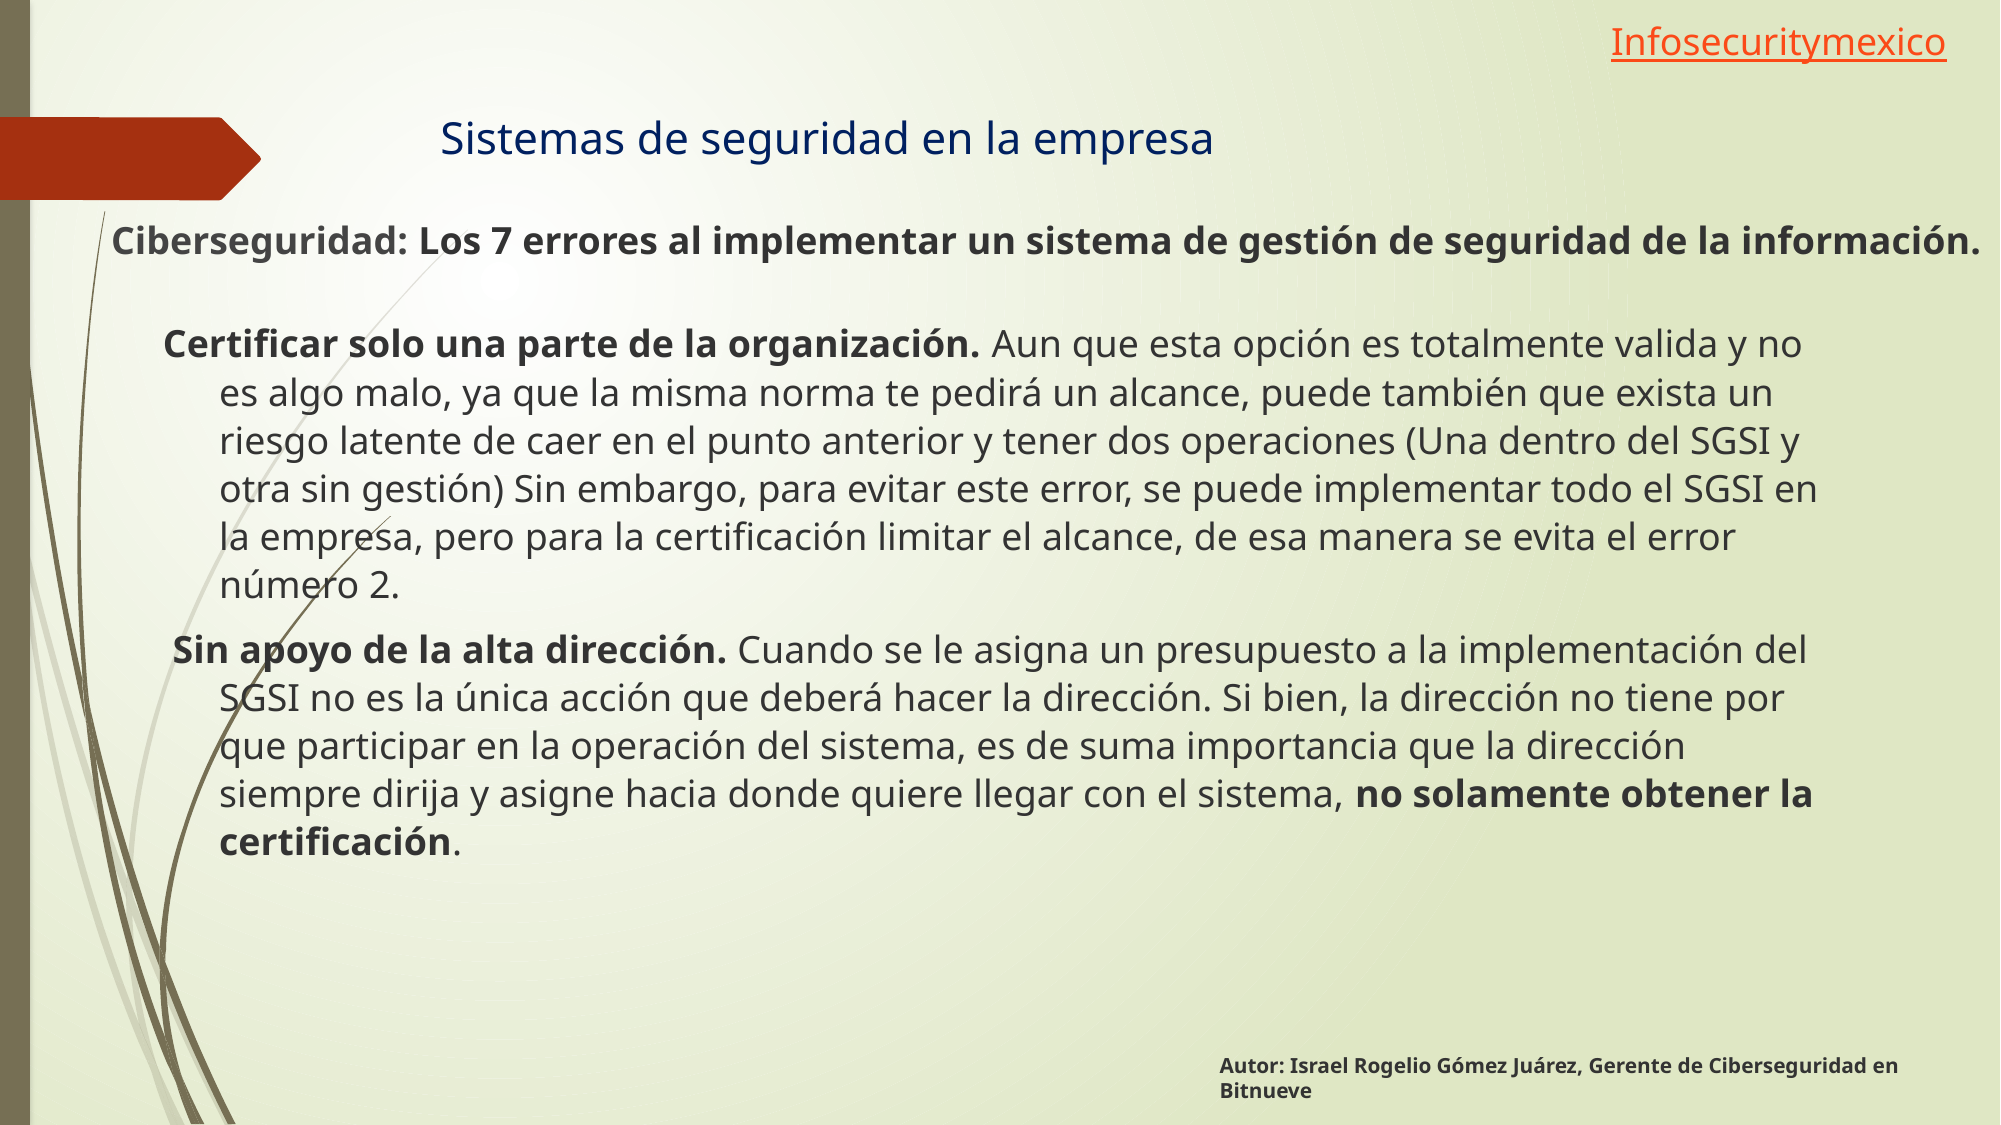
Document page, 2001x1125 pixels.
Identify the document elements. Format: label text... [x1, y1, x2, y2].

text_box Ciberseguridad: Los 7 errores al implementar un sistema de gestión de seguridad de la información. [96, 210, 2000, 315]
text_box Certificar solo una parte de la organización. Aun que esta opción es totalmente valida y no es algo malo, ya que la misma norma te pedirá un alcance, puede también que exista un riesgo latente de caer en el punto anterior y tener dos operaciones (Una dentro del SGSI y otra sin gestión) Sin embargo, para evitar este error, se puede implementar todo el SGSI en la empresa, pero para la certificación limitar el alcance, de esa manera se evita el error número 2. Sin apoyo de la alta dirección. Cuando se le asigna un presupuesto a la implementación del SGSI no es la única acción que deberá hacer la dirección. Si bien, la dirección no tiene por que participar en la operación del sistema, es de suma importancia que la dirección siempre dirija y asigne hacia donde quiere llegar con el sistema, no solamente obtener la certificación. [148, 309, 1852, 871]
text_box Sistemas de seguridad en la empresa [425, 102, 1506, 172]
text_box Infosecuritymexico [1596, 10, 1962, 77]
text_box Autor: Israel Rogelio Gómez Juárez, Gerente de Ciberseguridad en Bitnueve [1204, 1045, 1966, 1111]
